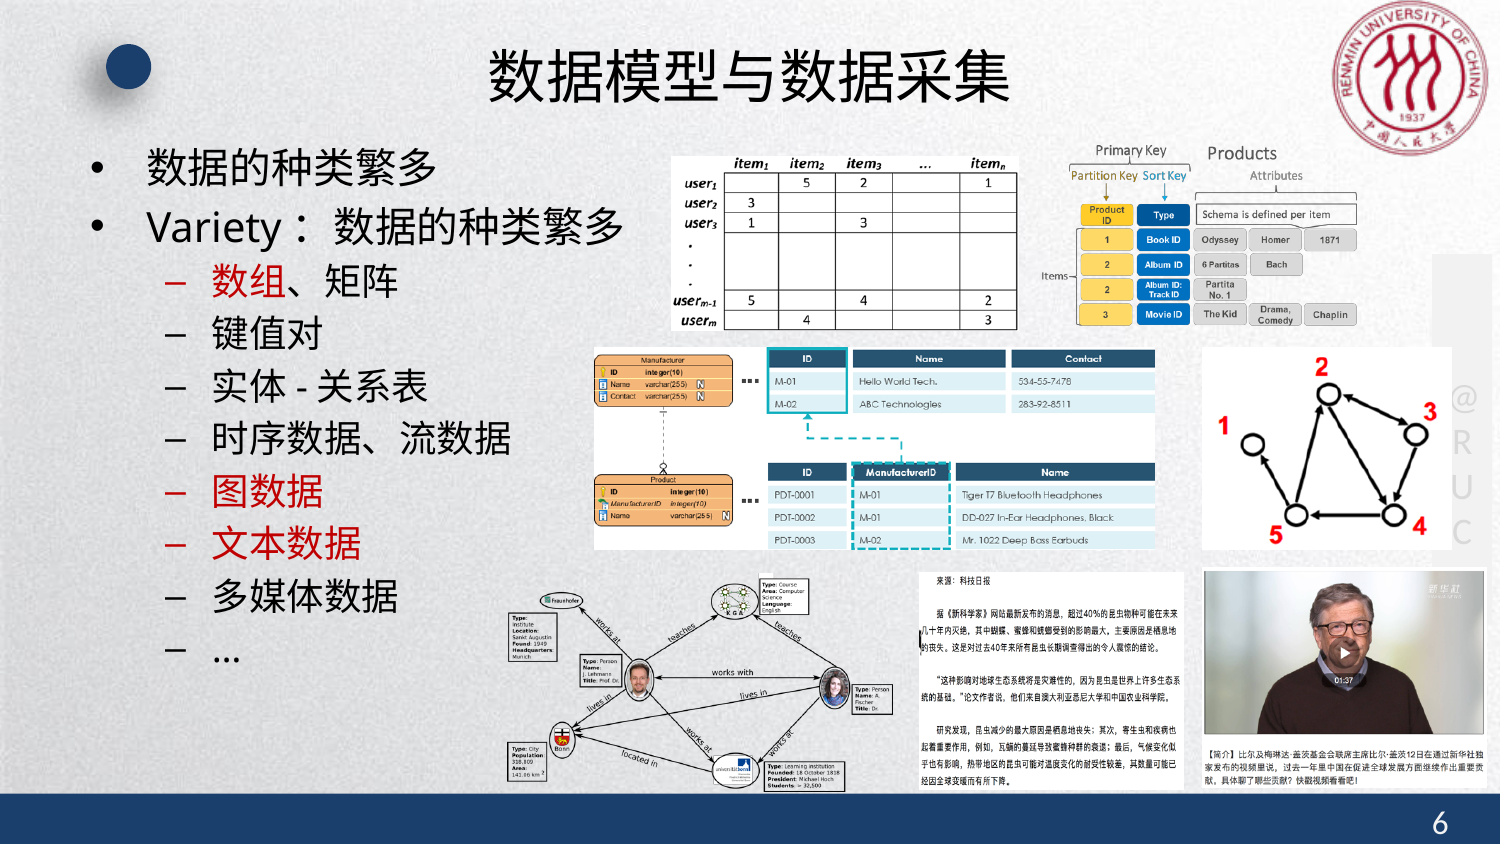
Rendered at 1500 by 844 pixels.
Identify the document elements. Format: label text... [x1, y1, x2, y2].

list 数据的种类繁多 Variety：数据的种类繁多 数组、矩阵 键值对 实体-关系表 时序数据、流数据 图数据 文本数据 多媒体数据 … [75, 134, 1425, 781]
title 数据模型与数据采集 [75, 33, 1425, 116]
picture [0, 0, 1500, 793]
